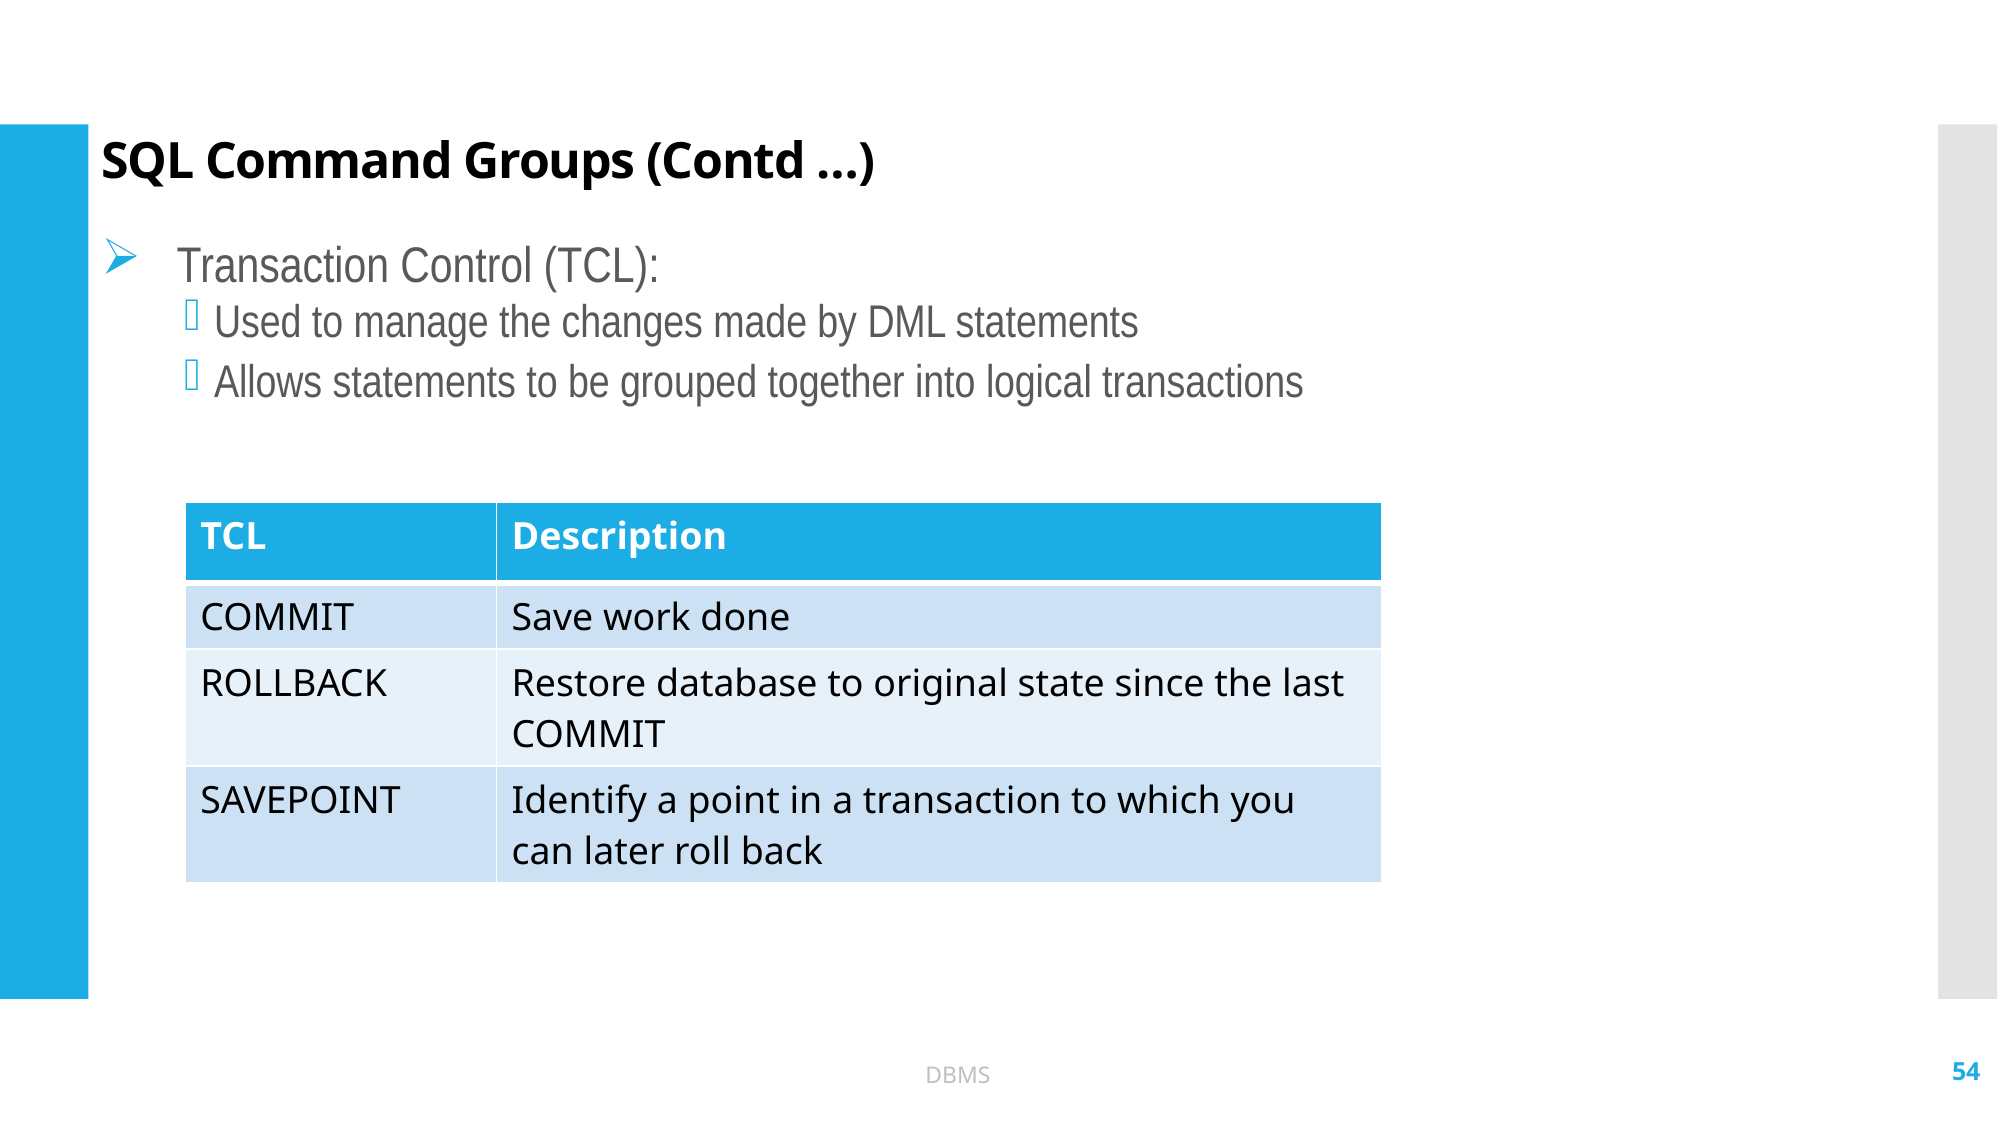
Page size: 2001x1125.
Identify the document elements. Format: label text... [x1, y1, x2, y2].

table_cell COMMIT [186, 586, 496, 648]
list Transaction Control (TCL): Used to manage the changes made by DML statements Allows statements to be grouped together into logical transactions [86, 231, 1830, 1036]
table_cell Restore database to original state since the last COMMIT [497, 650, 1381, 765]
slide_number 54 [1744, 1042, 1996, 1103]
table_cell Save work done [497, 586, 1381, 648]
table_header Description [497, 503, 1381, 580]
footer DBMS [473, 1046, 1443, 1107]
title SQL Command Groups (Contd …) [86, 128, 1653, 189]
table_cell SAVEPOINT [186, 767, 496, 882]
table_cell Identify a point in a transaction to which you can later roll back [497, 767, 1381, 882]
table_header TCL [186, 503, 496, 580]
table_cell ROLLBACK [186, 650, 496, 765]
